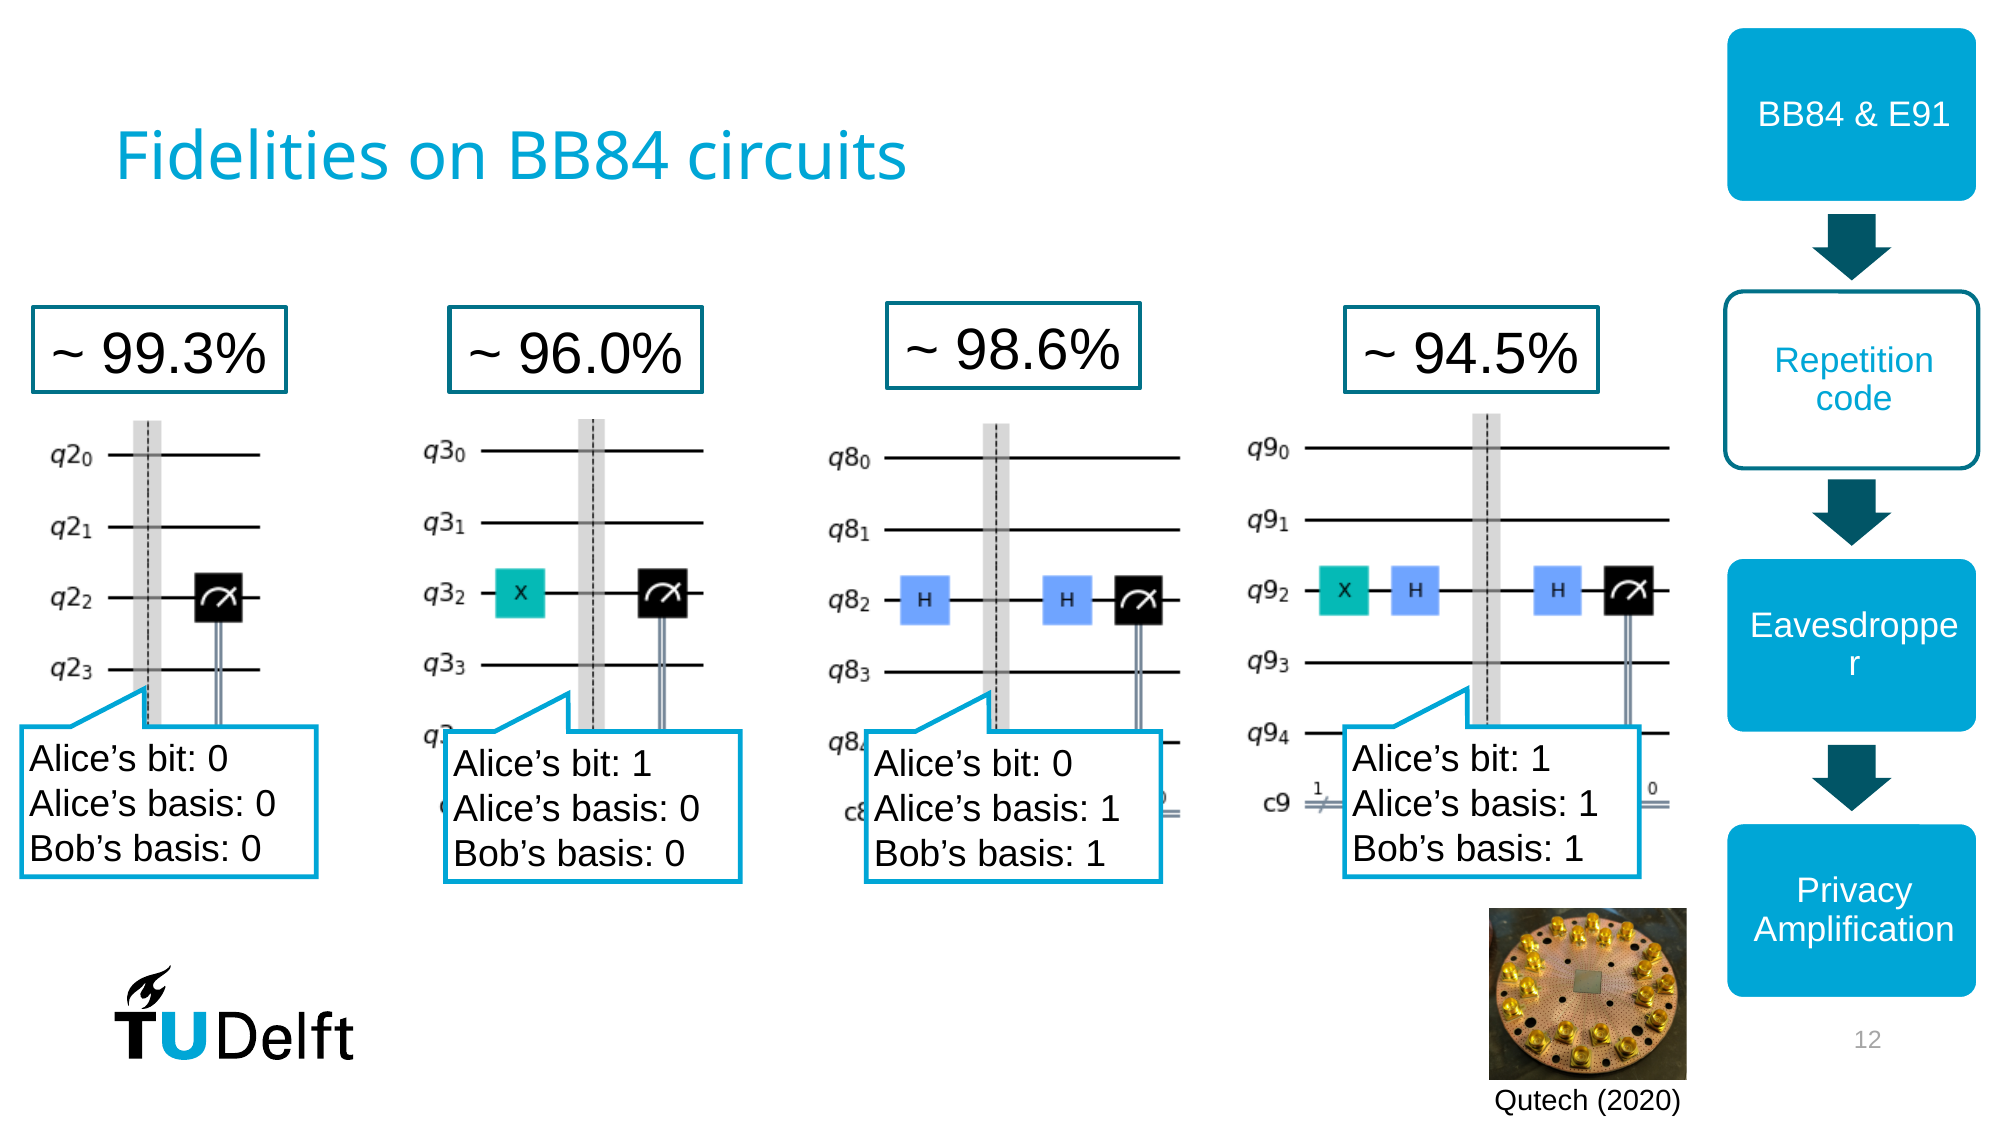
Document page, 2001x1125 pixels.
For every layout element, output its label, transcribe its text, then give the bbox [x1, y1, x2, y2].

picture [1348, 694, 1636, 829]
picture [43, 411, 276, 724]
text_box Qutech (2020) [1145, 1073, 2000, 1124]
picture [826, 421, 1196, 839]
picture [417, 419, 721, 821]
text_box Alice’s bit: 0 Alice’s basis: 0 Bob’s basis: 0 [21, 726, 317, 877]
text_box ~ 94.5% [1343, 305, 1600, 394]
picture [449, 699, 721, 821]
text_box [1725, 25, 1979, 1000]
text_box Alice’s bit: 0 Alice’s basis: 1 Bob’s basis: 1 [866, 839, 1161, 882]
text_box ~ 98.6% [885, 301, 1142, 390]
picture [43, 694, 276, 829]
title Fidelities on BB84 circuits [114, 121, 1725, 203]
slide_number 11 [1851, 1024, 1883, 1054]
picture [869, 699, 1158, 839]
text_box Alice’s bit: 1 Alice’s basis: 0 Bob’s basis: 0 [445, 731, 741, 882]
picture [1488, 908, 1687, 1081]
text_box Alice’s bit: 1 Alice’s basis: 1 Bob’s basis: 1 [1344, 829, 1640, 877]
picture [1238, 411, 1687, 829]
text_box ~ 99.3% [31, 305, 288, 394]
text_box ~ 96.0% [447, 305, 704, 394]
